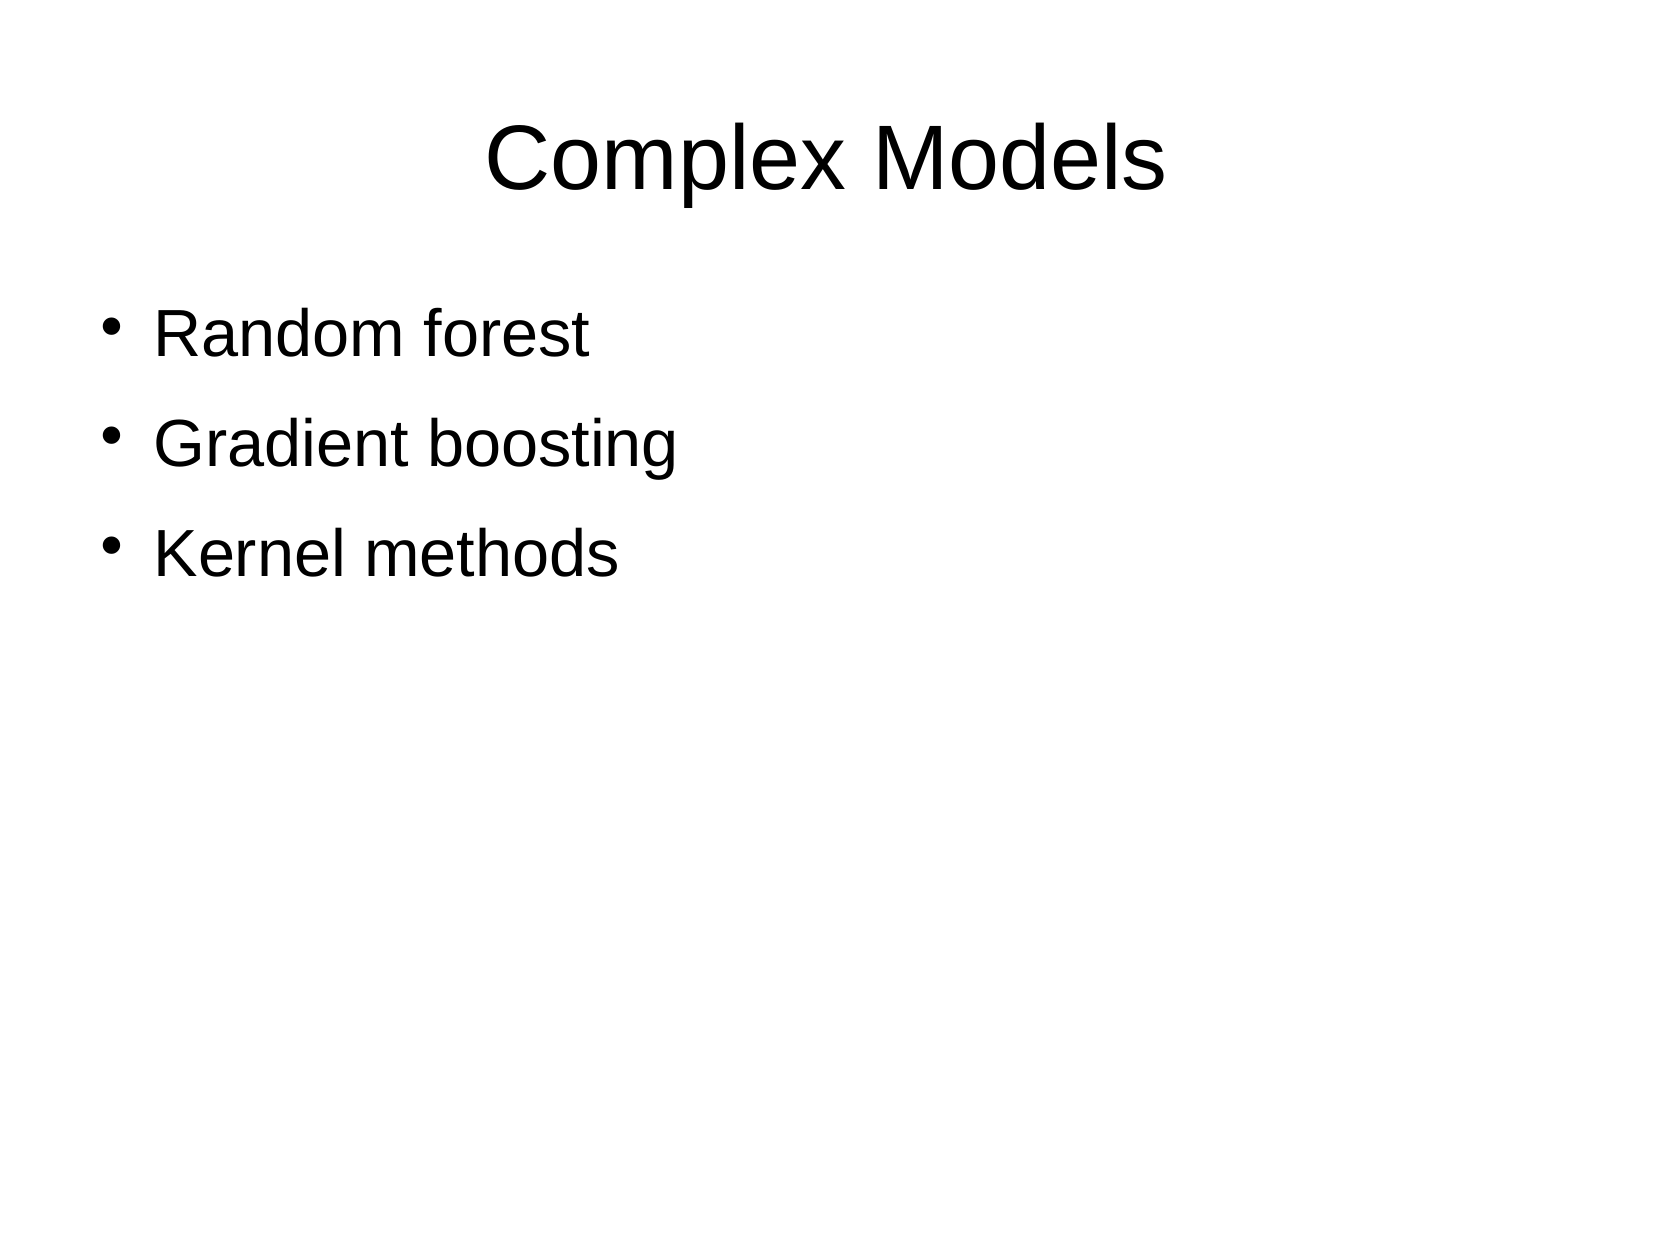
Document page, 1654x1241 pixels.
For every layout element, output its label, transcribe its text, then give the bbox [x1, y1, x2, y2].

text_box Random forest Gradient boosting Kernel methods [82, 290, 1571, 1010]
text_box Complex Models [82, 49, 1571, 257]
